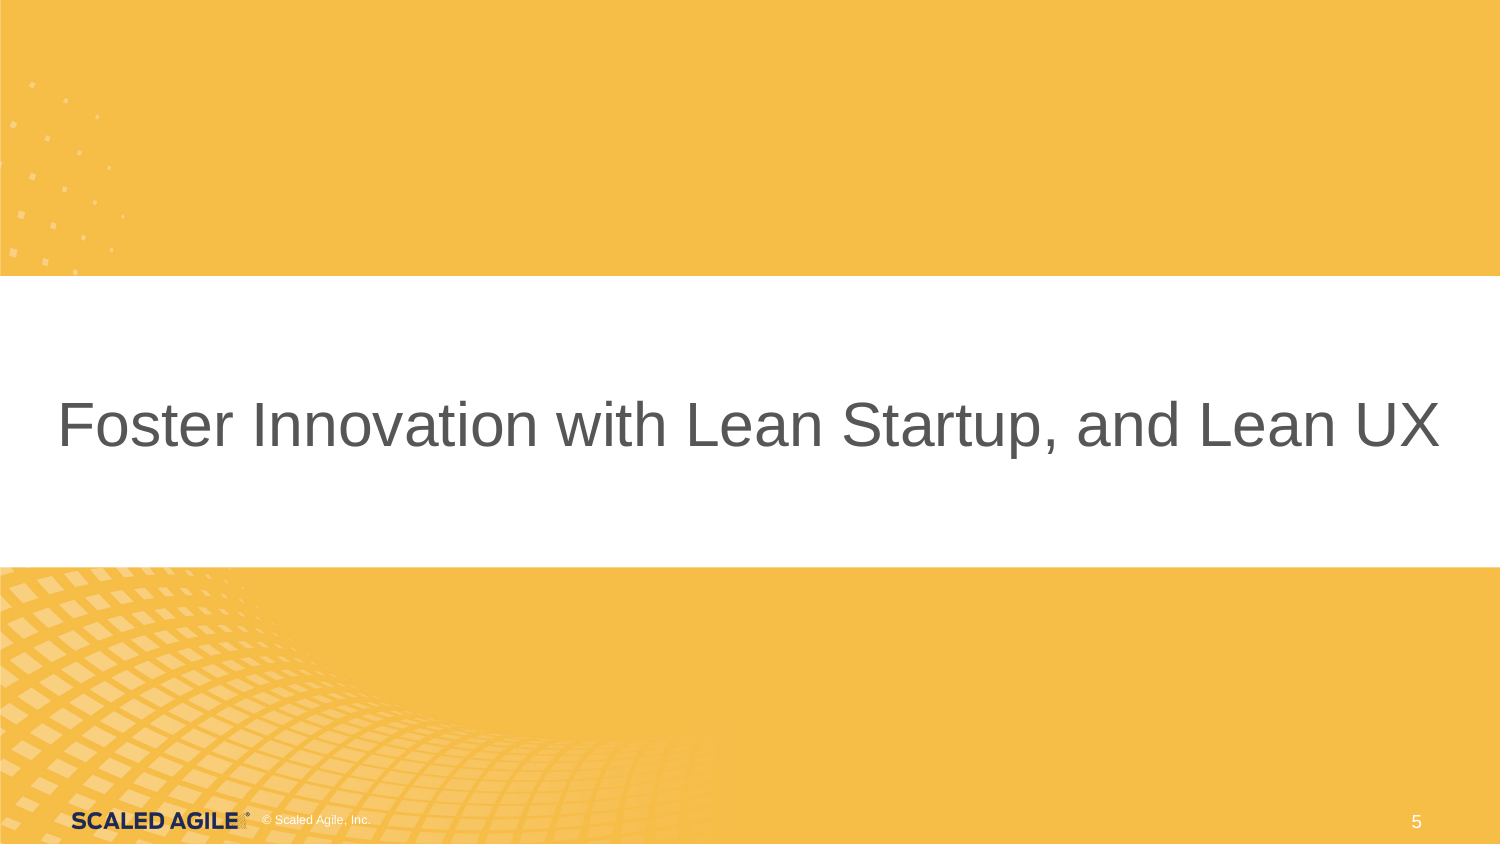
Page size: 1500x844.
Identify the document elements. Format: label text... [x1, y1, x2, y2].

picture [0, 568, 1500, 844]
picture [0, 0, 1500, 275]
title Foster Innovation with Lean Startup, and Lean UX [0, 275, 1500, 568]
